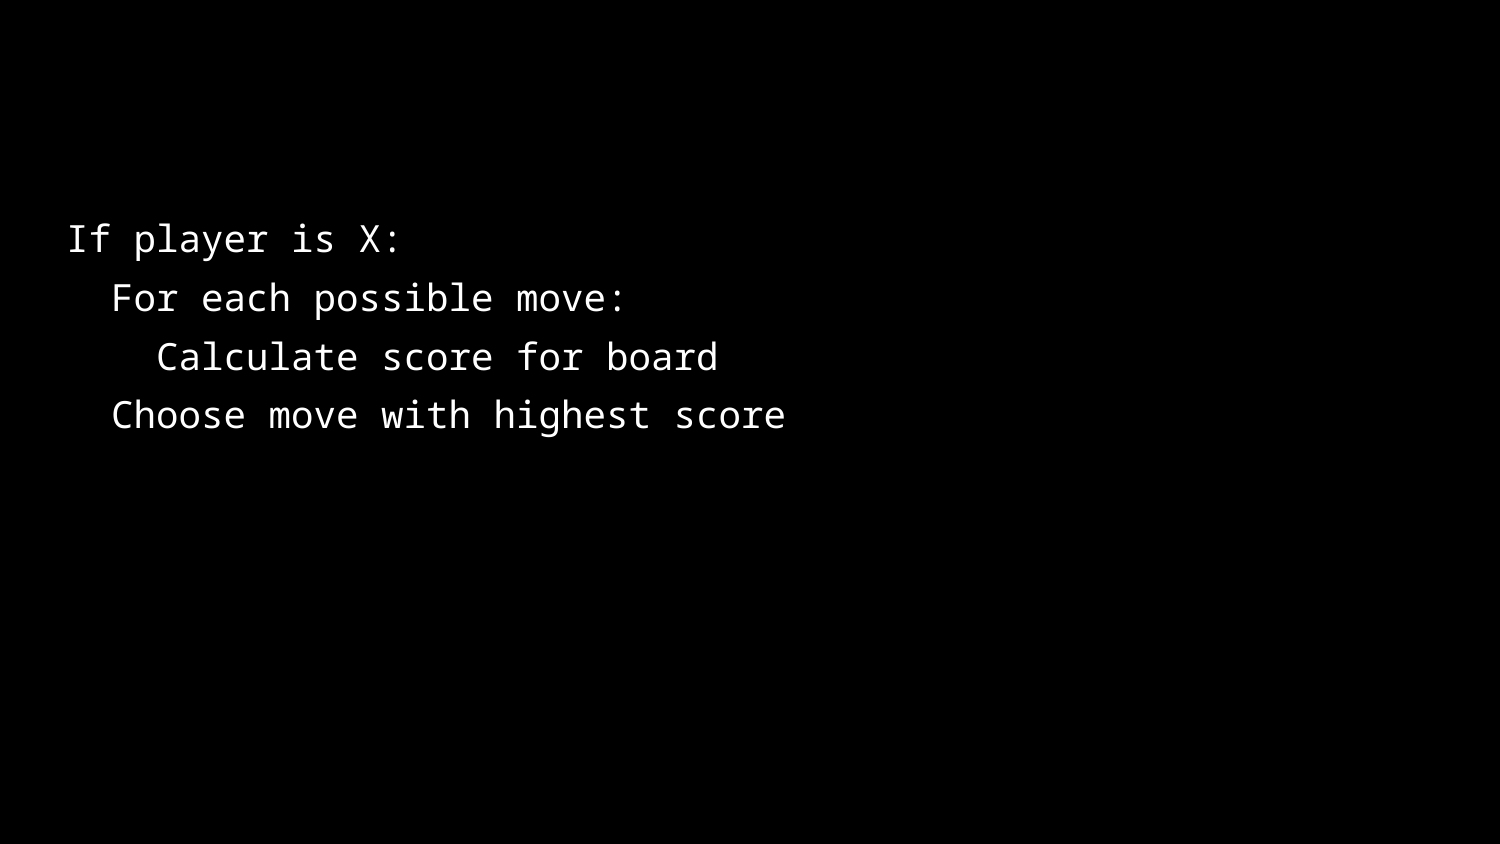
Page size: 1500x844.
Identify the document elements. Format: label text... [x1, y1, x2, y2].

list If player is X: For each possible move: Calculate score for board Choose move with highest score [51, 189, 1449, 750]
